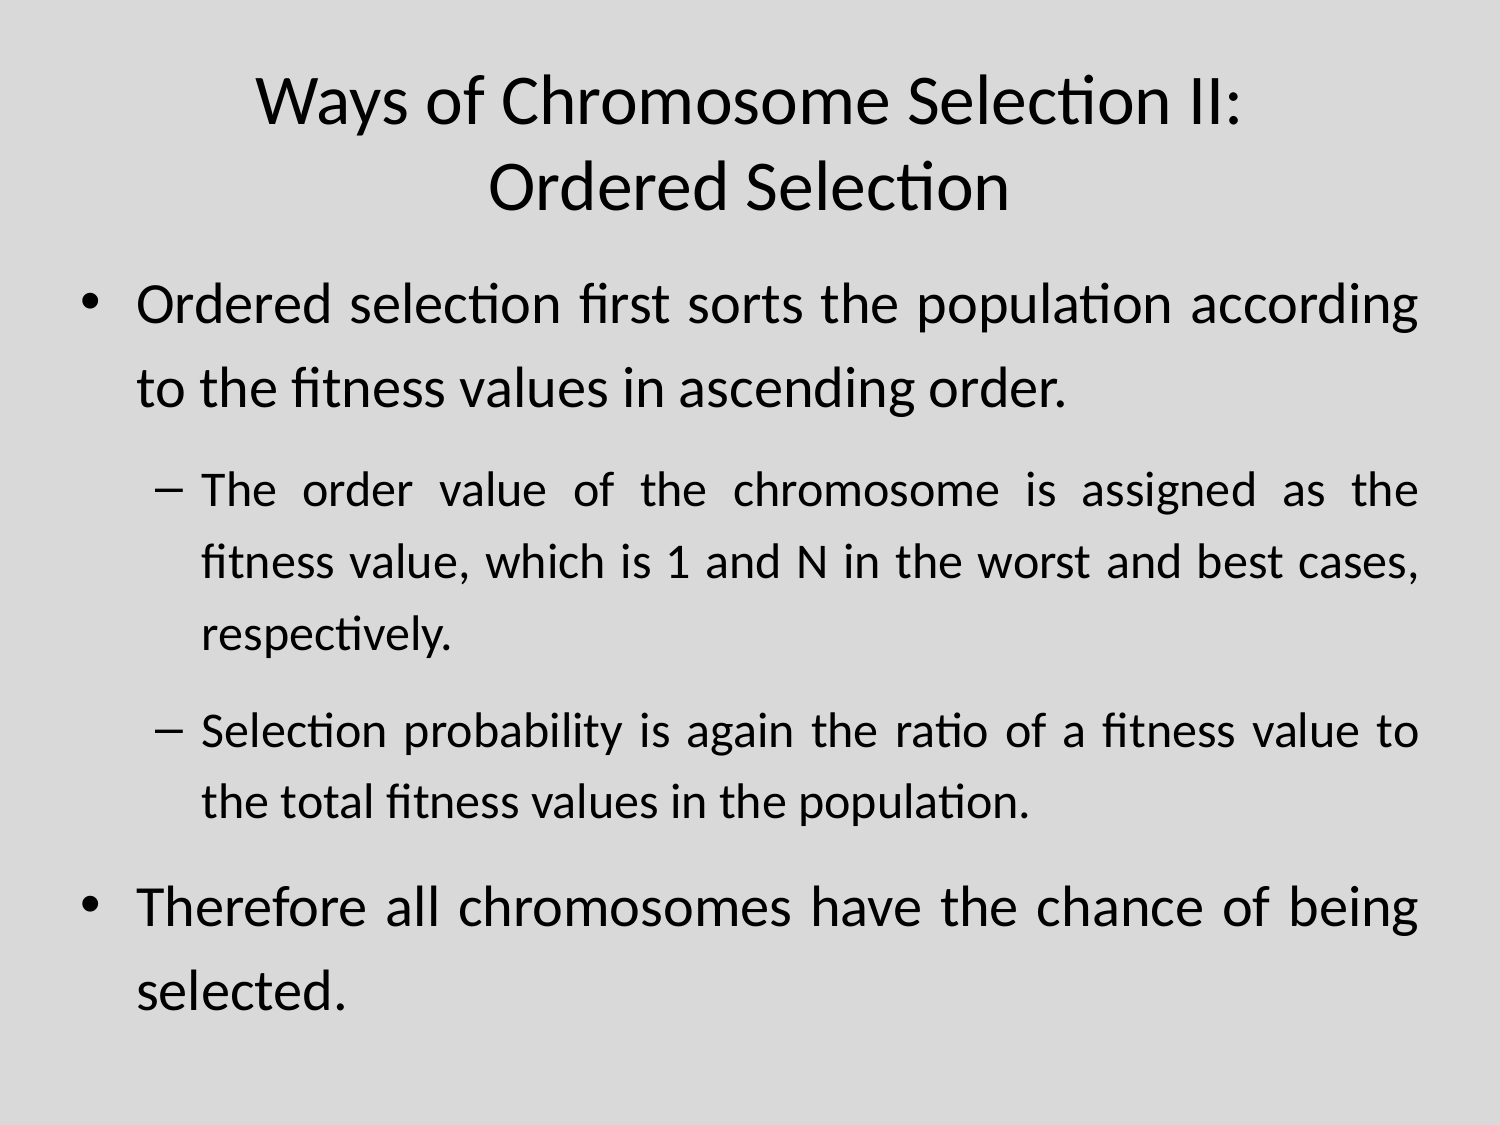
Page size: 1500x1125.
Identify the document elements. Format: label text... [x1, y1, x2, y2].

title Ways of Chromosome Selection II: Ordered Selection [75, 45, 1425, 233]
list Ordered selection first sorts the population according to the fitness values in ascending order. The order value of the chromosome is assigned as the fitness value, which is 1 and N in the worst and best cases, respectively. Selection probability is again the ratio of a fitness value to the total fitness values in the population. Therefore all chromosomes have the chance of being selected. [64, 243, 1436, 1083]
